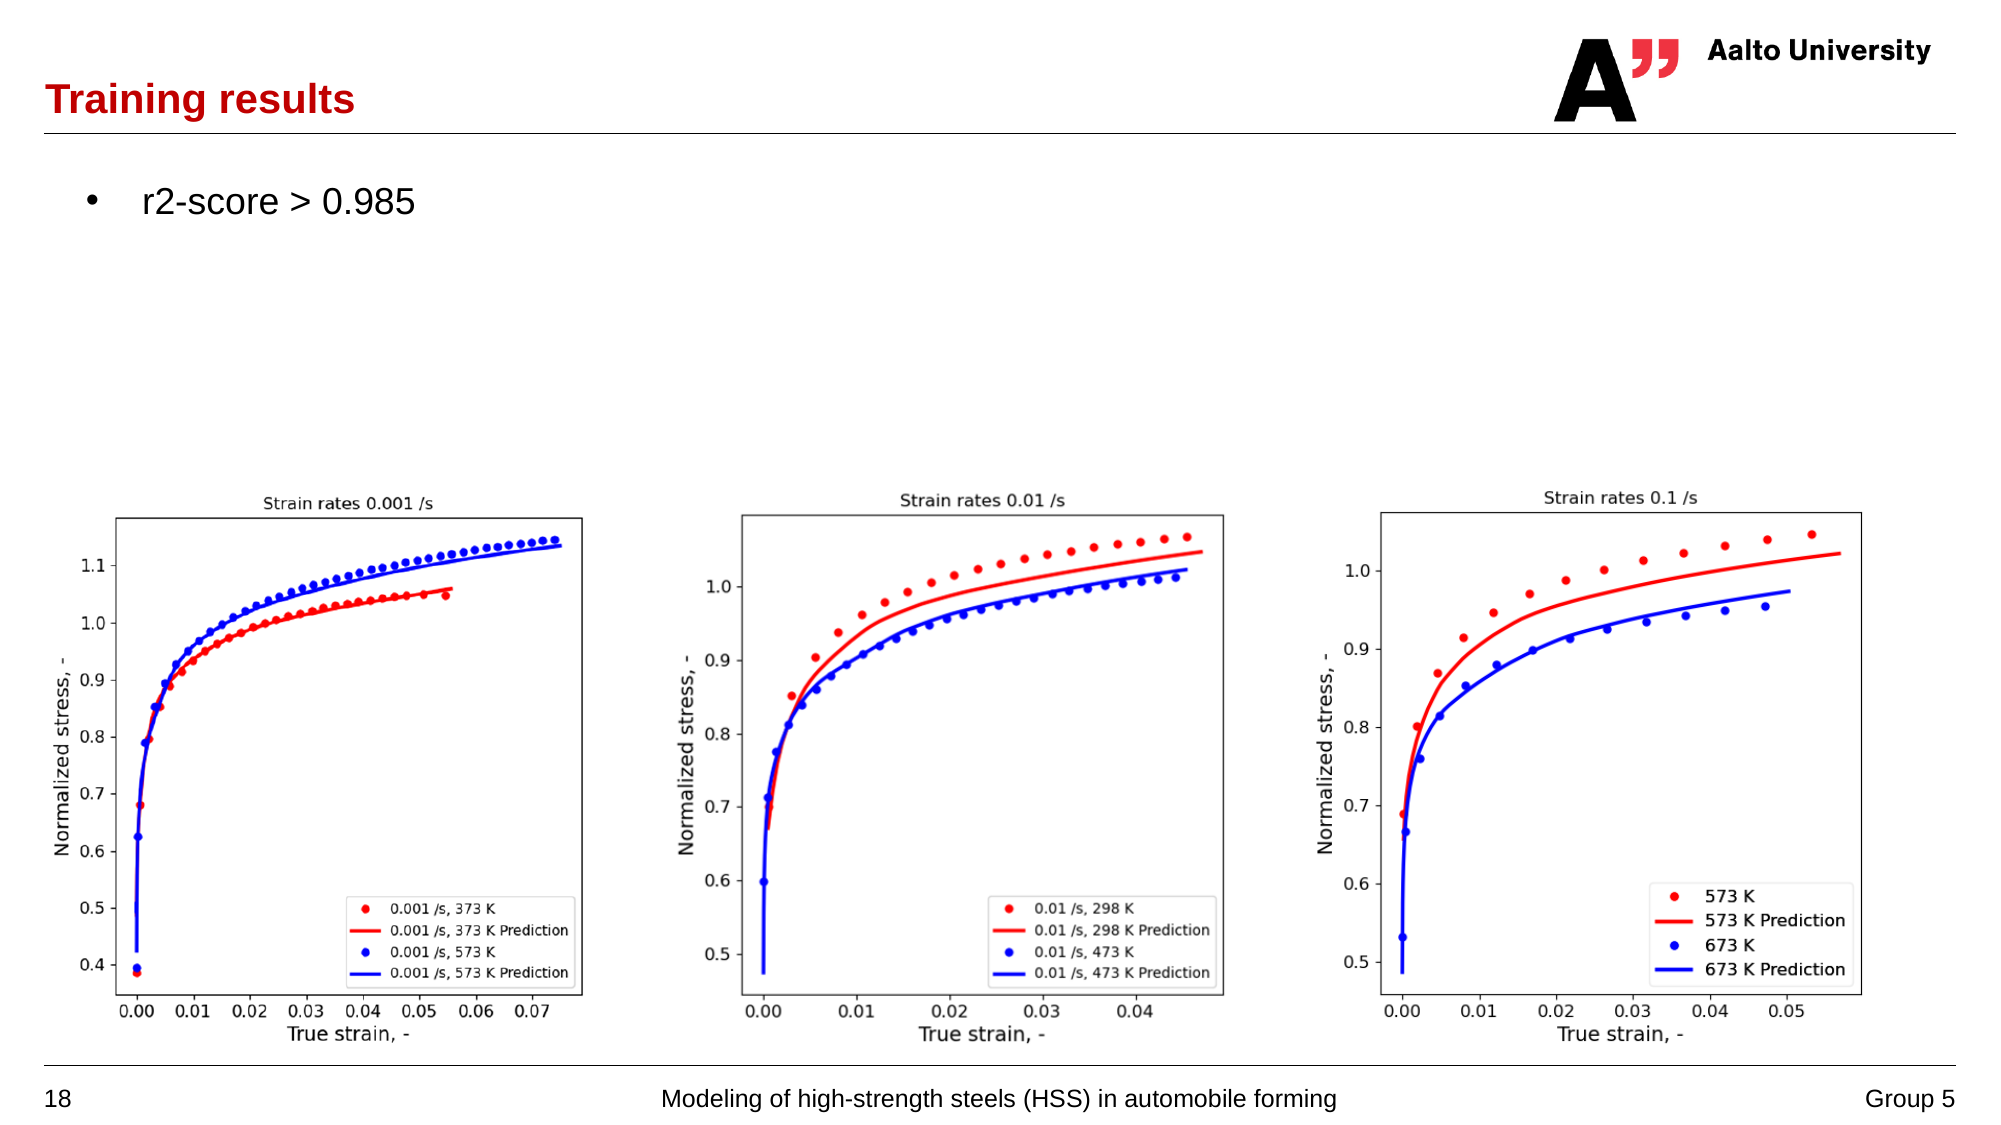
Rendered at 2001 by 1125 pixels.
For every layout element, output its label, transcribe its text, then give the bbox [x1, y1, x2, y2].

picture [40, 443, 641, 1062]
picture [1548, 32, 1938, 128]
text_box r2-score > 0.985 [70, 169, 432, 230]
picture [664, 440, 1285, 1063]
title Training results [45, 33, 1544, 123]
picture [1303, 437, 1923, 1063]
